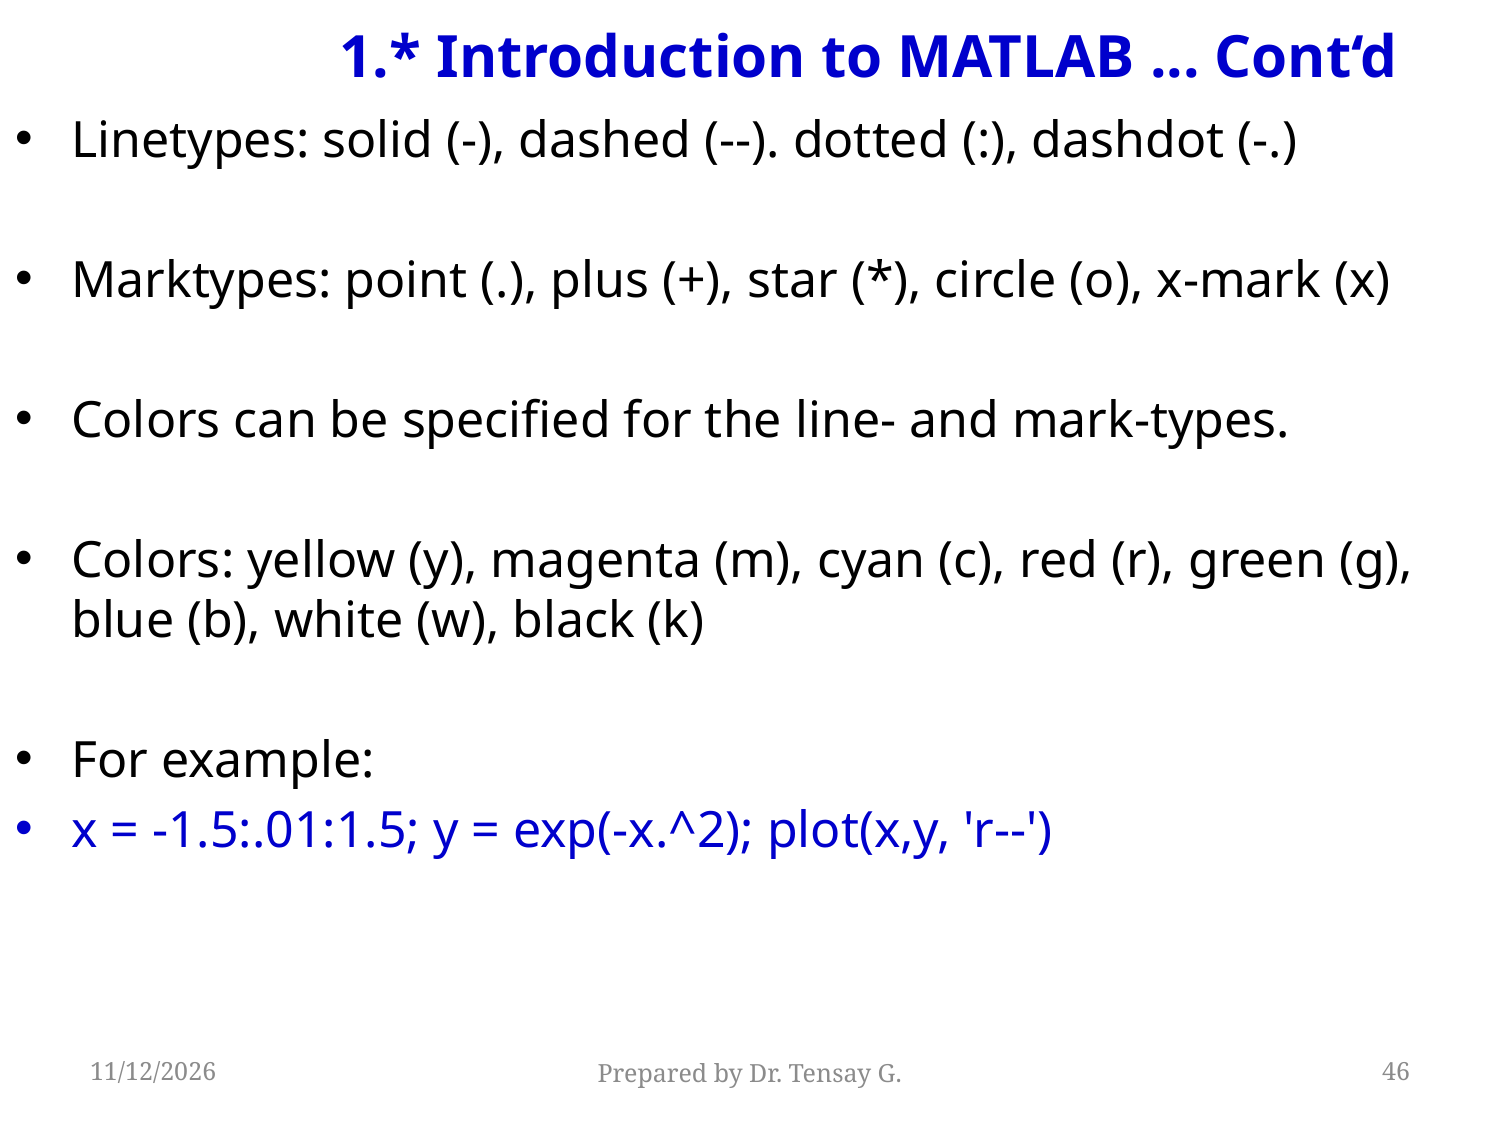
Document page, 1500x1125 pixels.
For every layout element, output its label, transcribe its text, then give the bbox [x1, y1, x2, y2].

footer Prepared by Dr. Tensay G. [512, 1042, 988, 1103]
list Linetypes: solid (-), dashed (--). dotted (:), dashdot (-.) Marktypes: point (.), plus (+), star (*), circle (o), x-mark (x) Colors can be specified for the line- and mark-types. Colors: yellow (y), magenta (m), cyan (c), red (r), green (g), blue (b), white (w), black (k) For example: x = -1.5:.01:1.5; y = exp(-x.^2); plot(x,y, 'r--') [0, 99, 1500, 1125]
title 1.* Introduction to MATLAB ... Cont‘d [24, 7, 1413, 99]
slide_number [75, 1042, 425, 1103]
slide_number 46 [1074, 1042, 1425, 1103]
